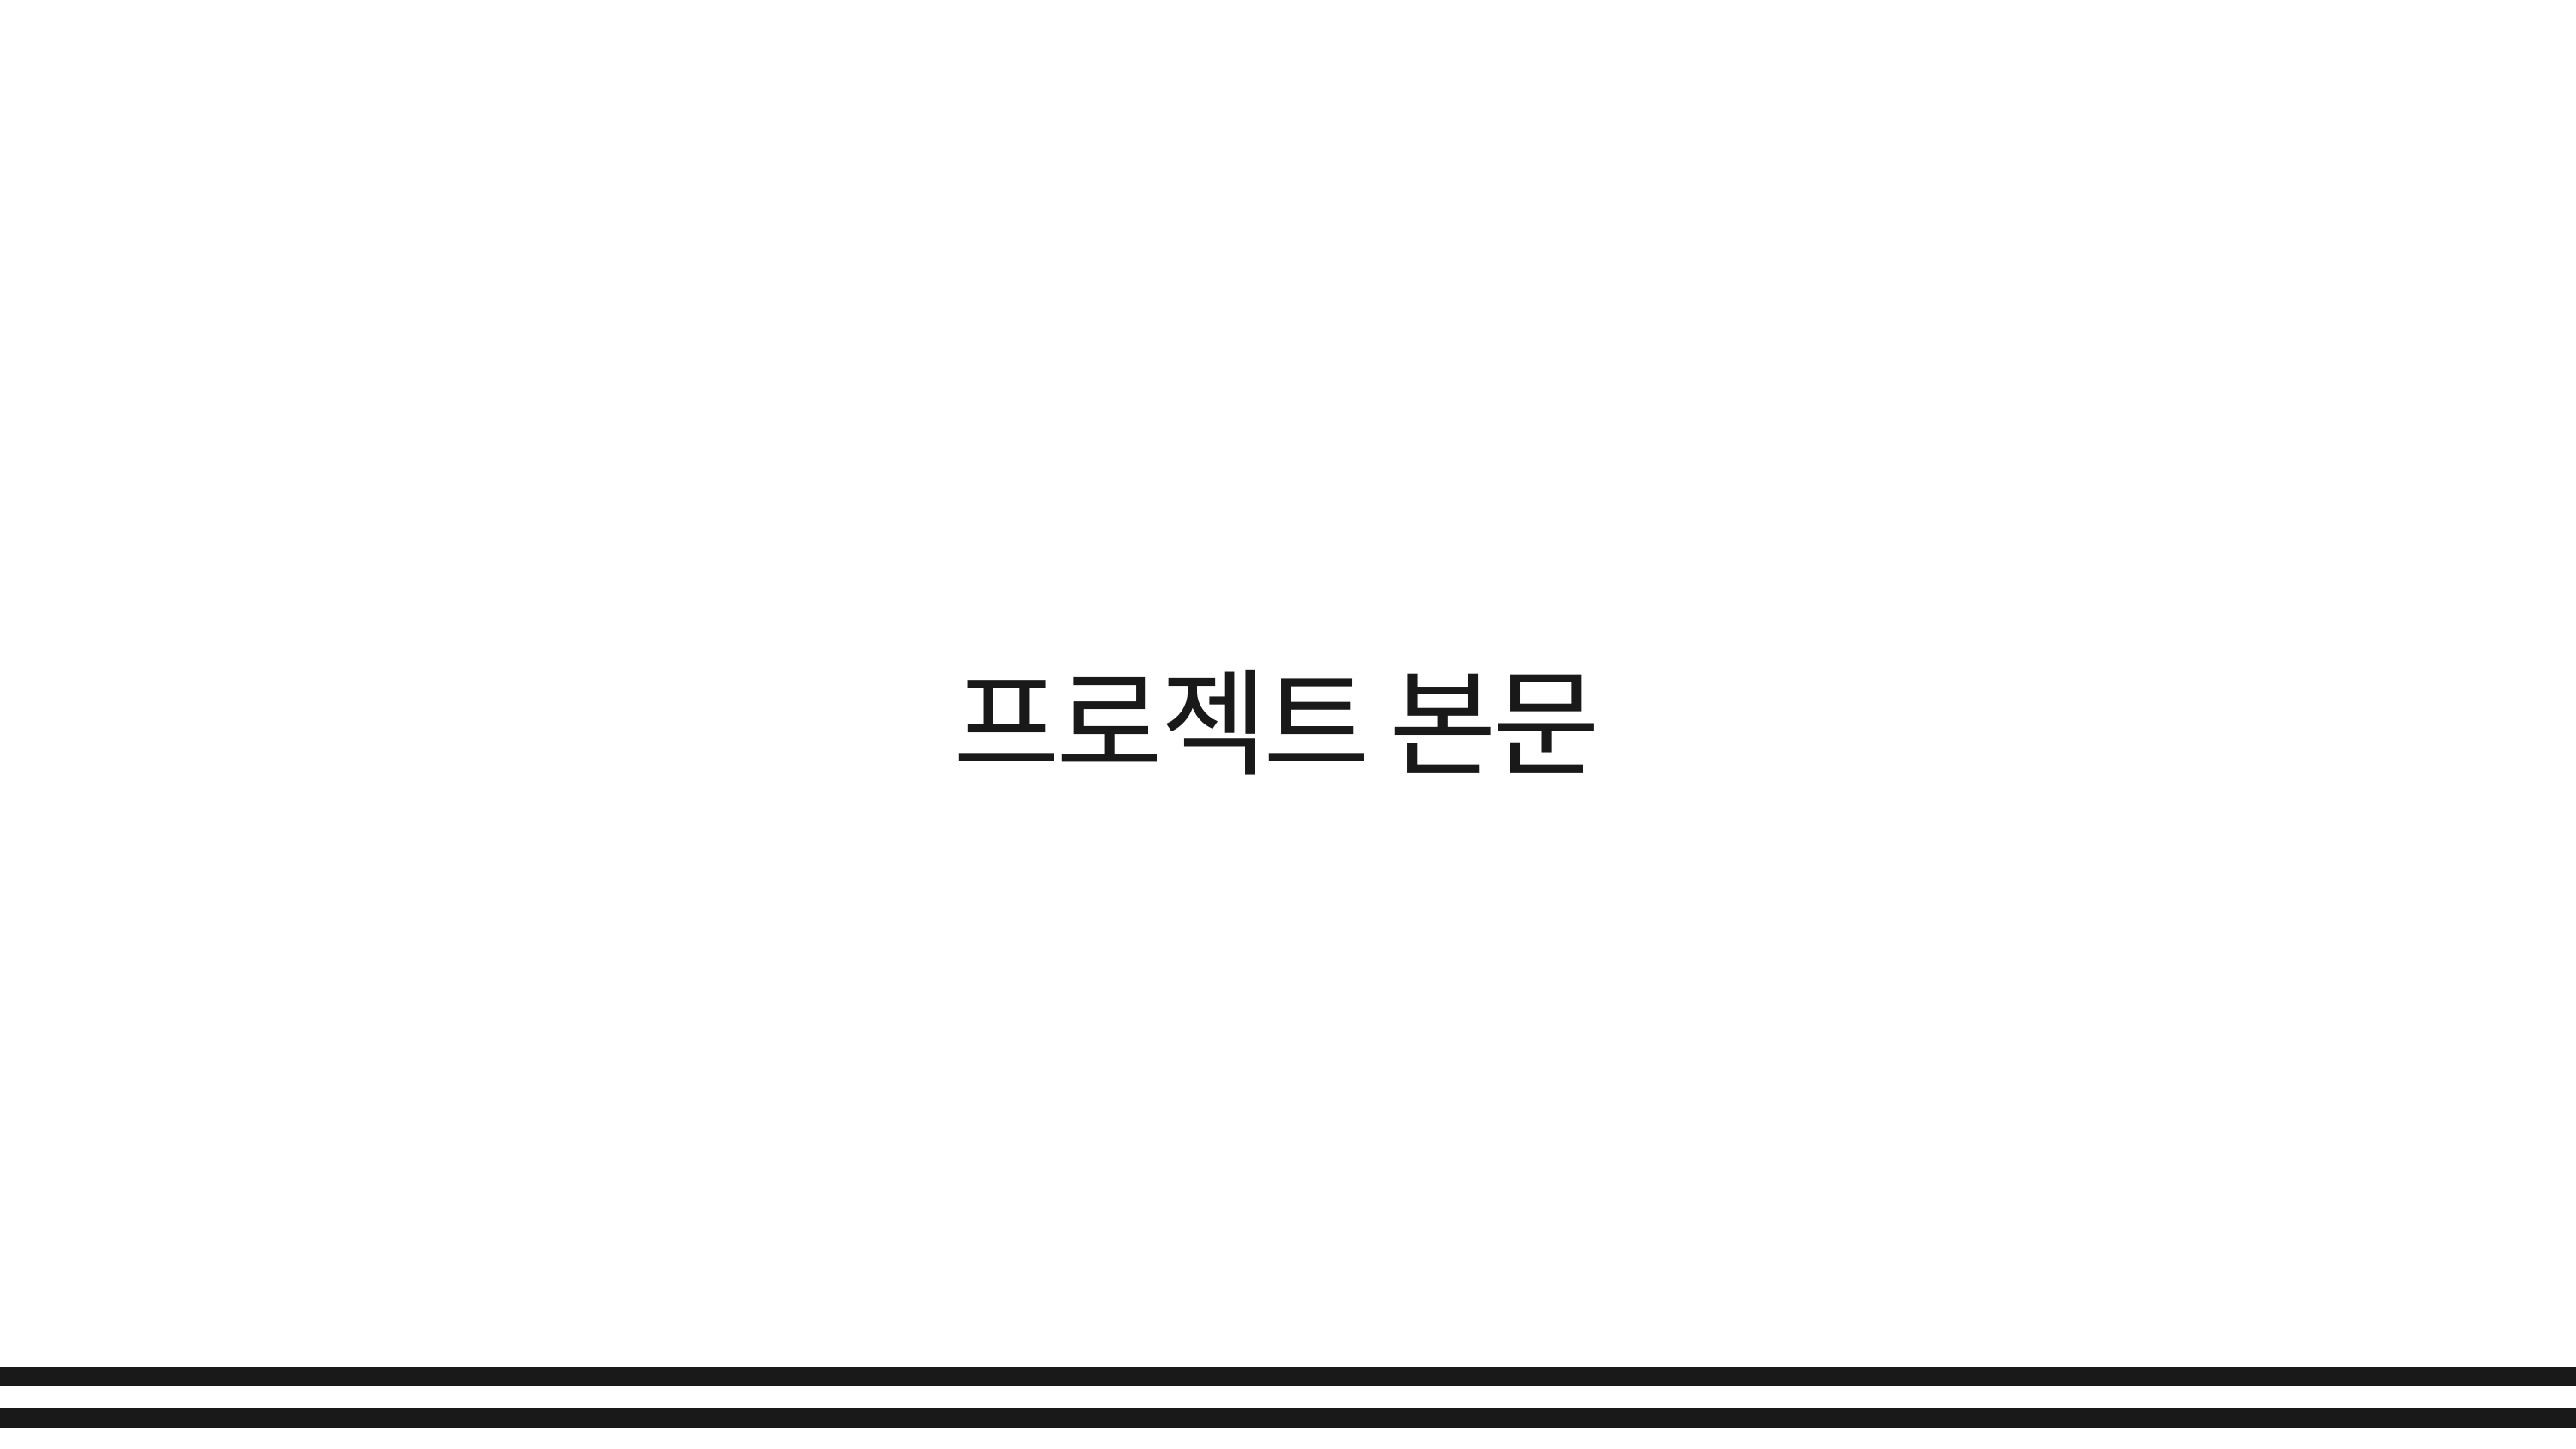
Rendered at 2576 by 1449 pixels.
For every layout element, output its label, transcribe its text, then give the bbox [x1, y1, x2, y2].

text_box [0, 1409, 2576, 1427]
text_box 프로젝트 본문 [804, 655, 1772, 790]
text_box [0, 1367, 2576, 1385]
